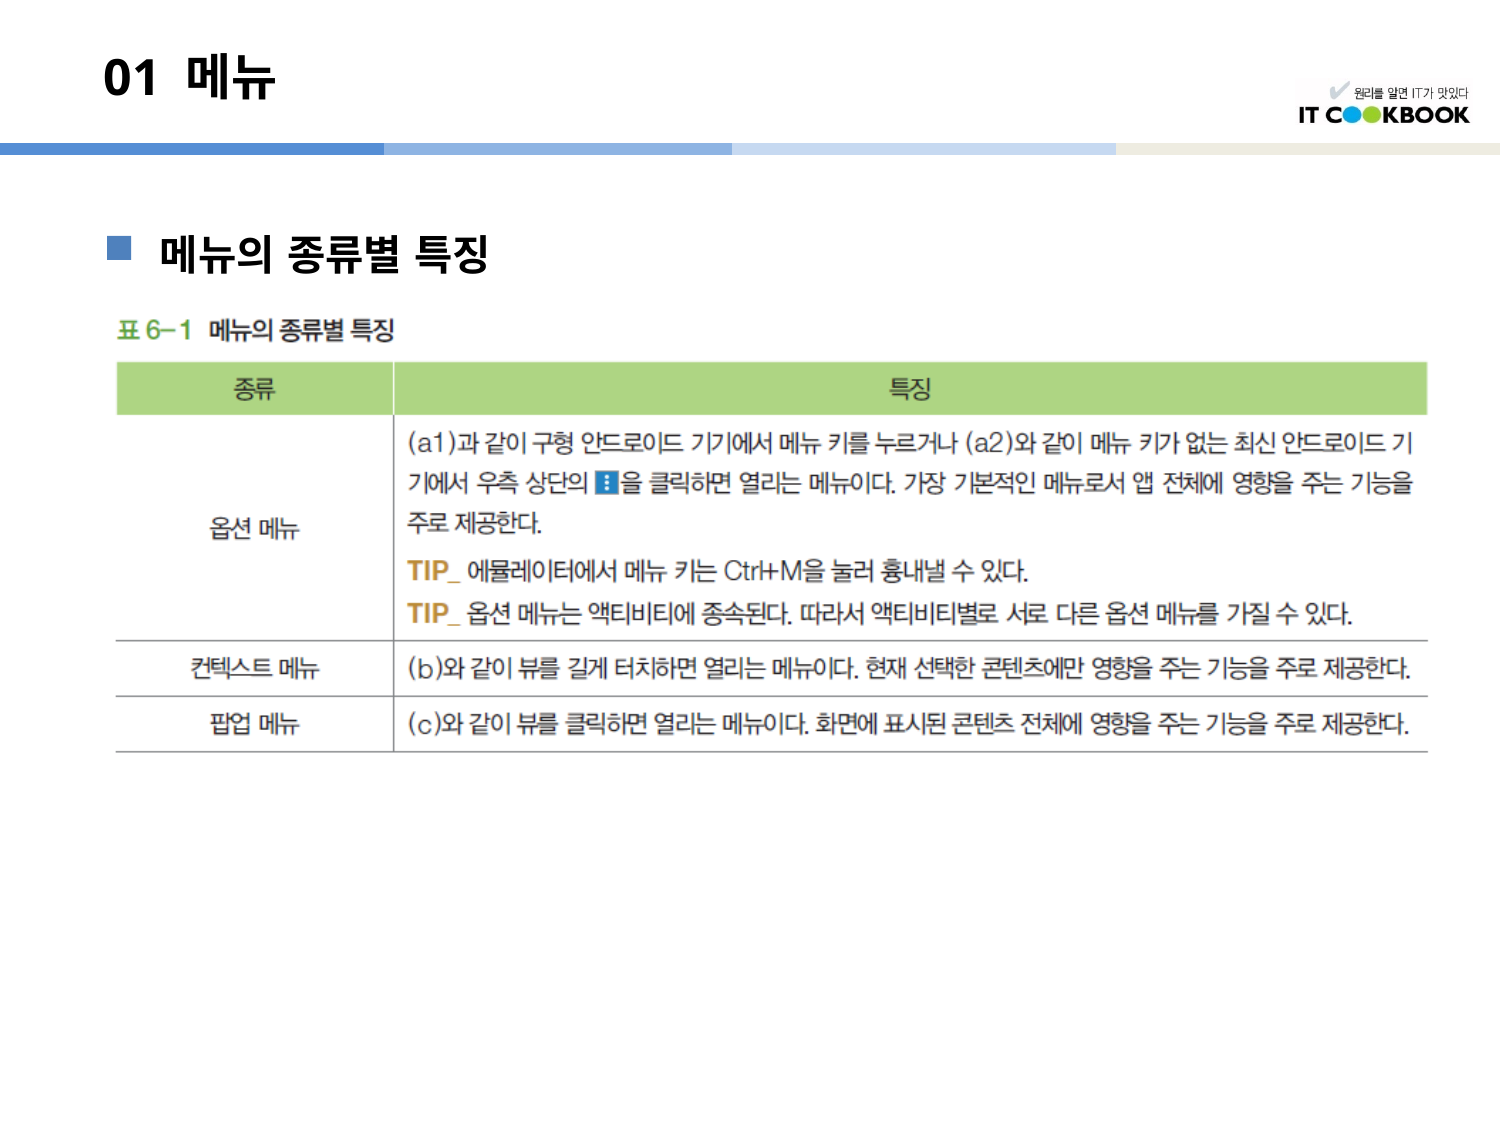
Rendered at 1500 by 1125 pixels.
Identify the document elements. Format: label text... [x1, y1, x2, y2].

picture [1295, 78, 1473, 125]
picture [106, 314, 1431, 757]
title 01 메뉴 [88, 30, 1330, 121]
list 메뉴의 종류별 특징 [88, 196, 1436, 1083]
